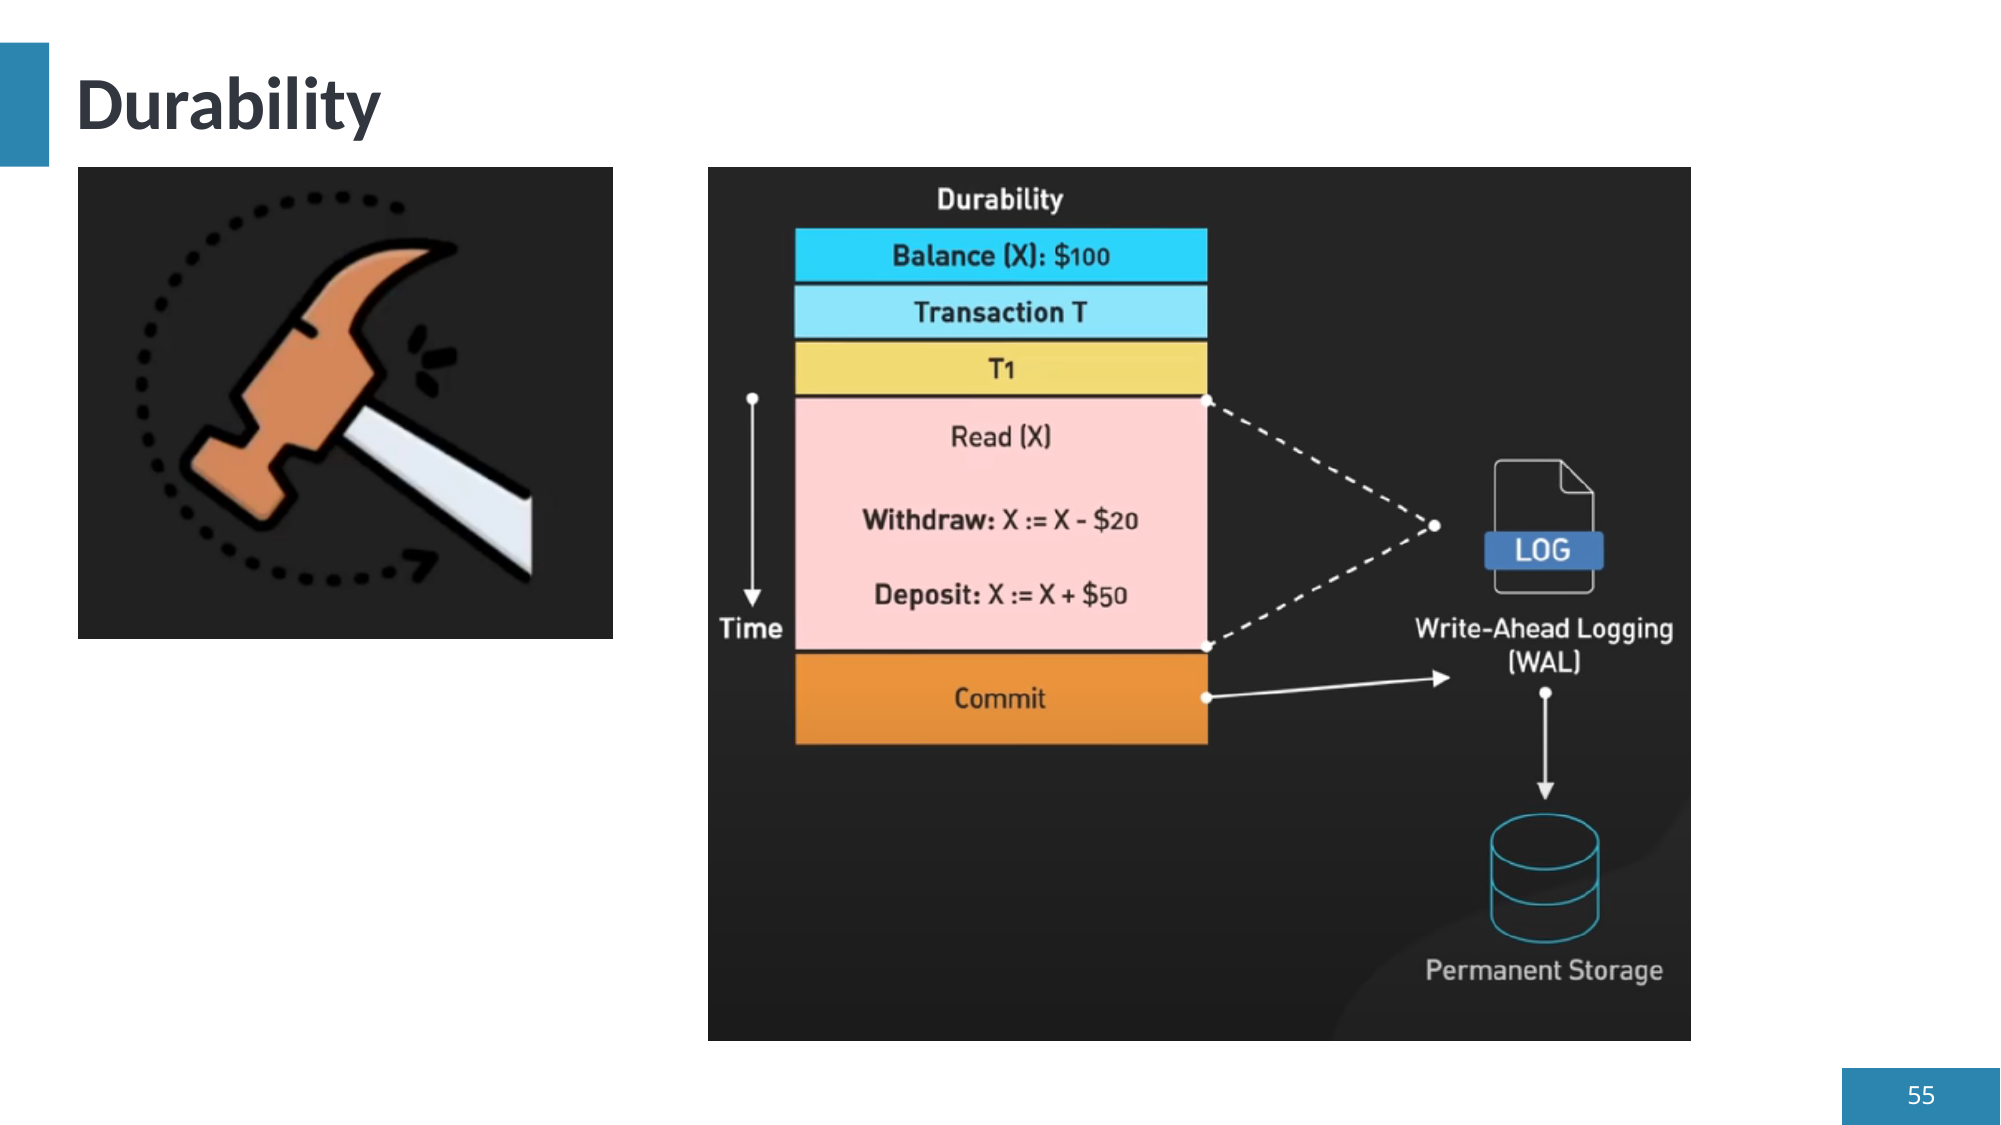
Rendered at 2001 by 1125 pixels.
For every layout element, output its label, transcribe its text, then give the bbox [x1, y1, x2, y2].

title Durability [60, 42, 1951, 168]
picture [78, 167, 613, 639]
picture [708, 167, 1691, 1041]
slide_number 55 [1889, 1079, 1951, 1114]
